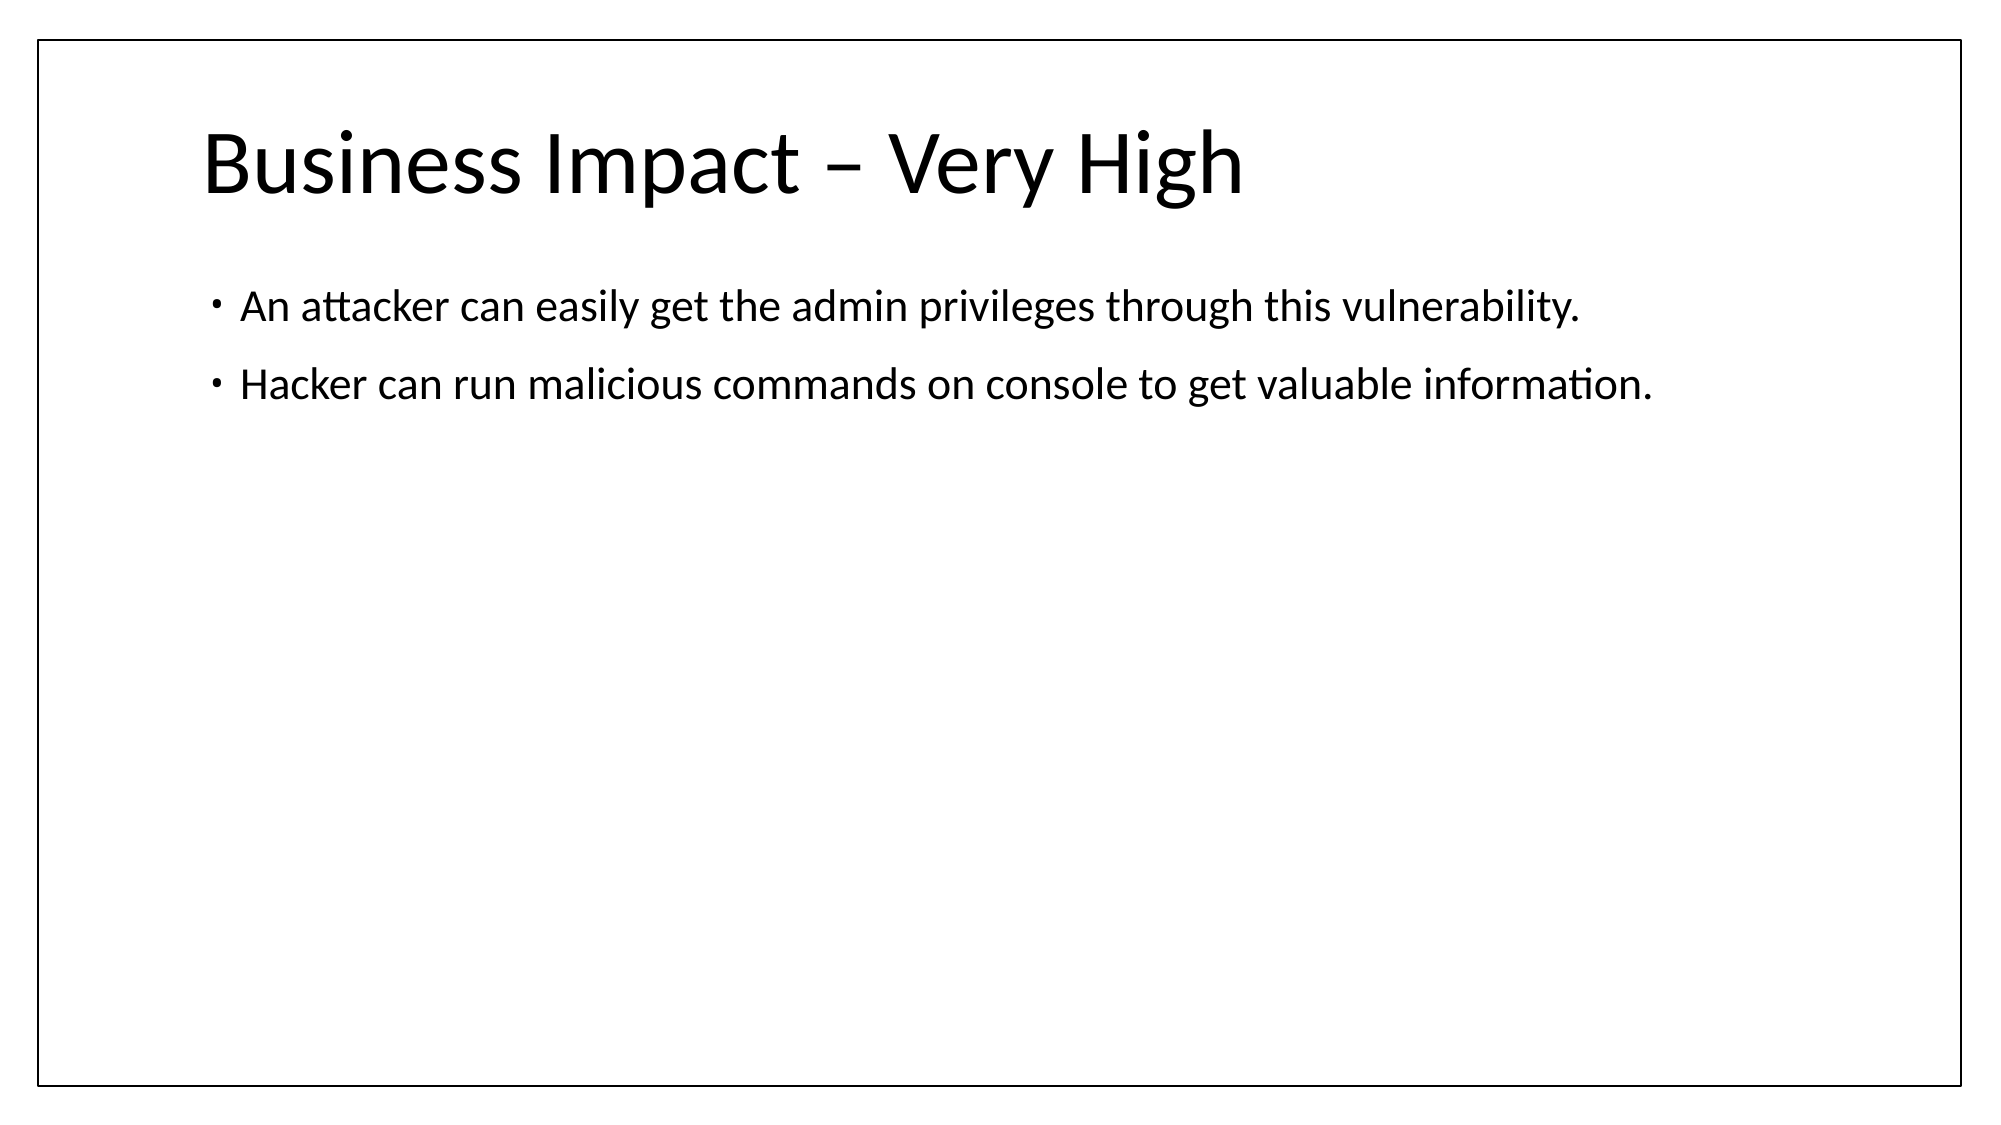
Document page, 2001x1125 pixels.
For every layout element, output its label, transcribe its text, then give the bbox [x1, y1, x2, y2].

list An attacker can easily get the admin privileges through this vulnerability. Hacker can run malicious commands on console to get valuable information. [187, 273, 1808, 937]
title Business Impact – Very High [187, 99, 1808, 229]
